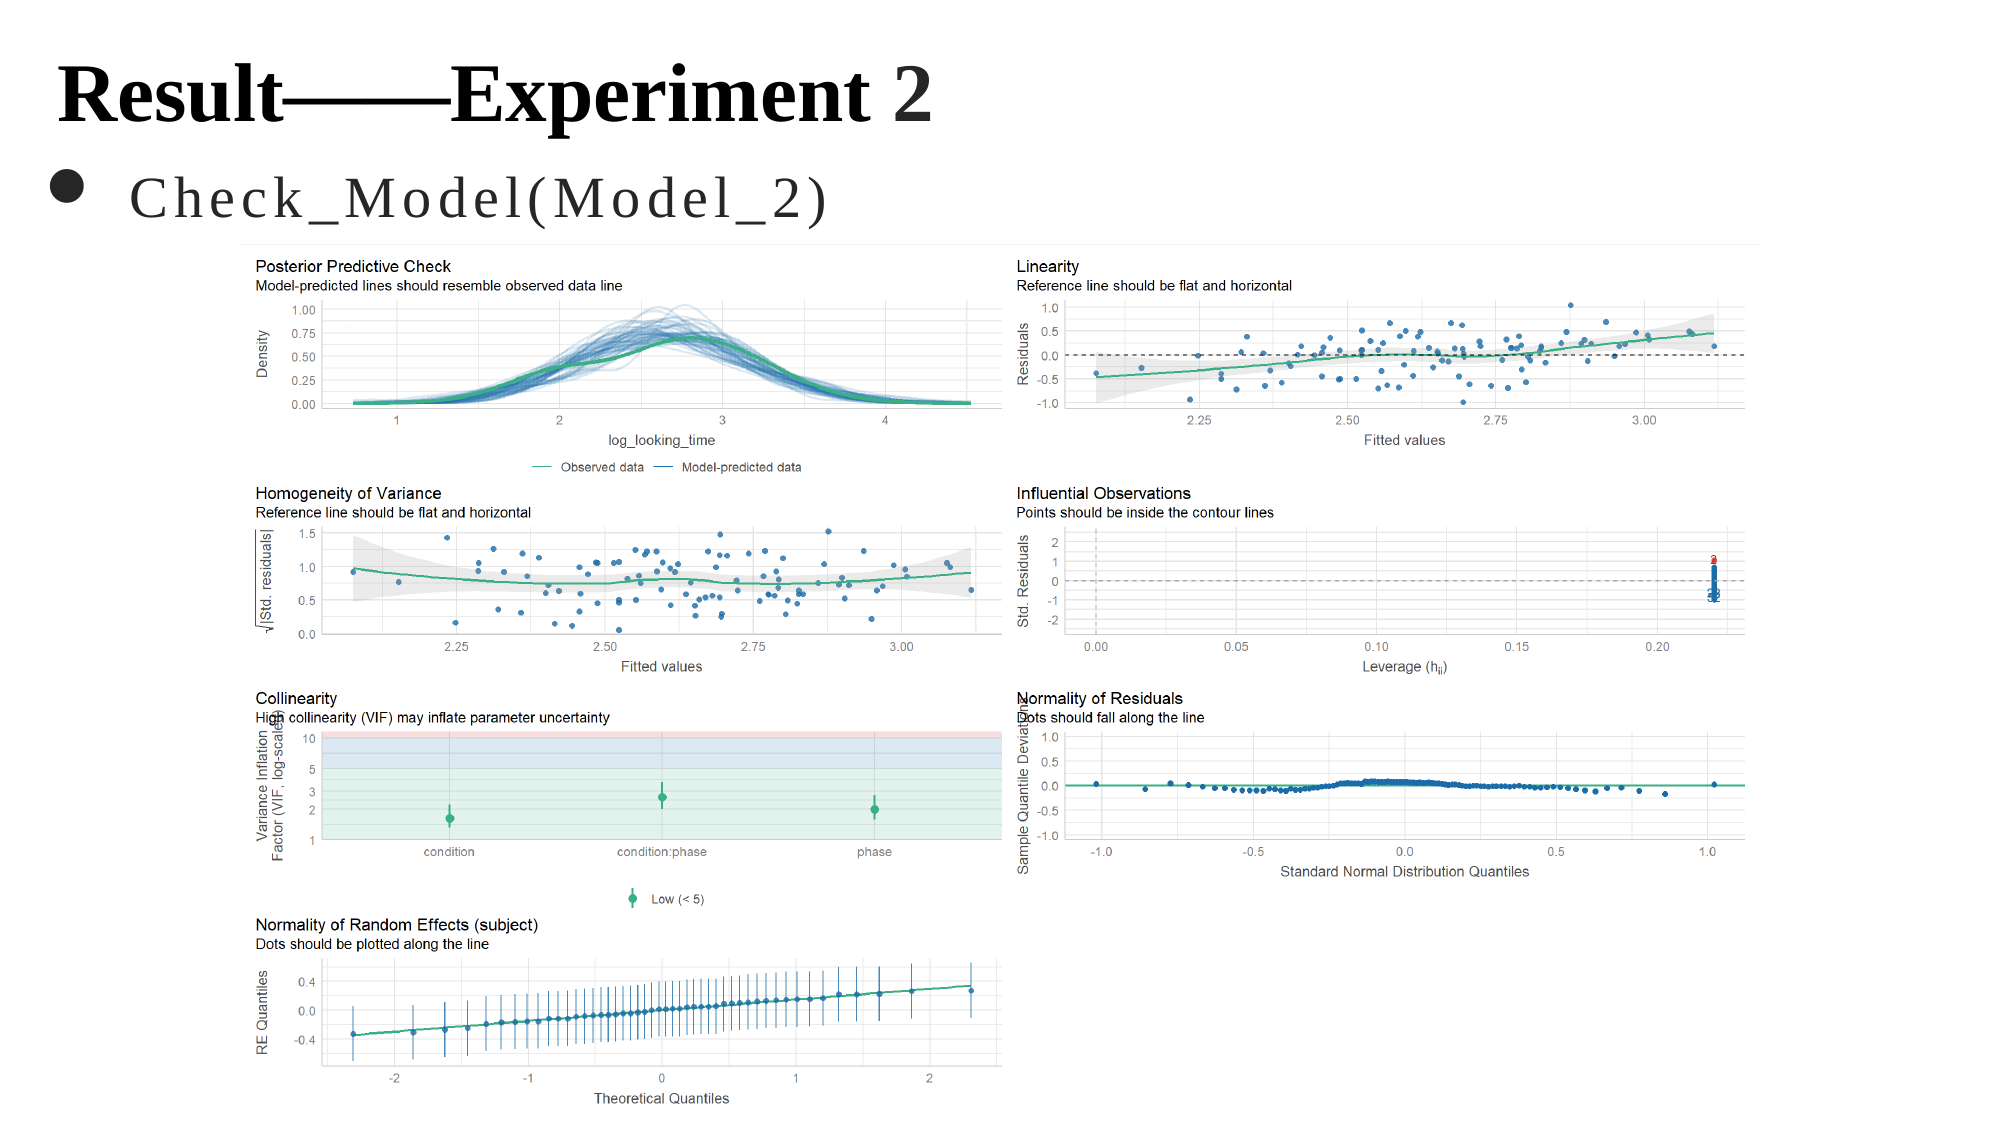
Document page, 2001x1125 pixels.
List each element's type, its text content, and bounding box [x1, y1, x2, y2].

title Check_Model(Model_2) [30, 135, 1900, 253]
text_box Result——Experiment 2 [42, 31, 1000, 134]
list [240, 243, 1760, 1120]
